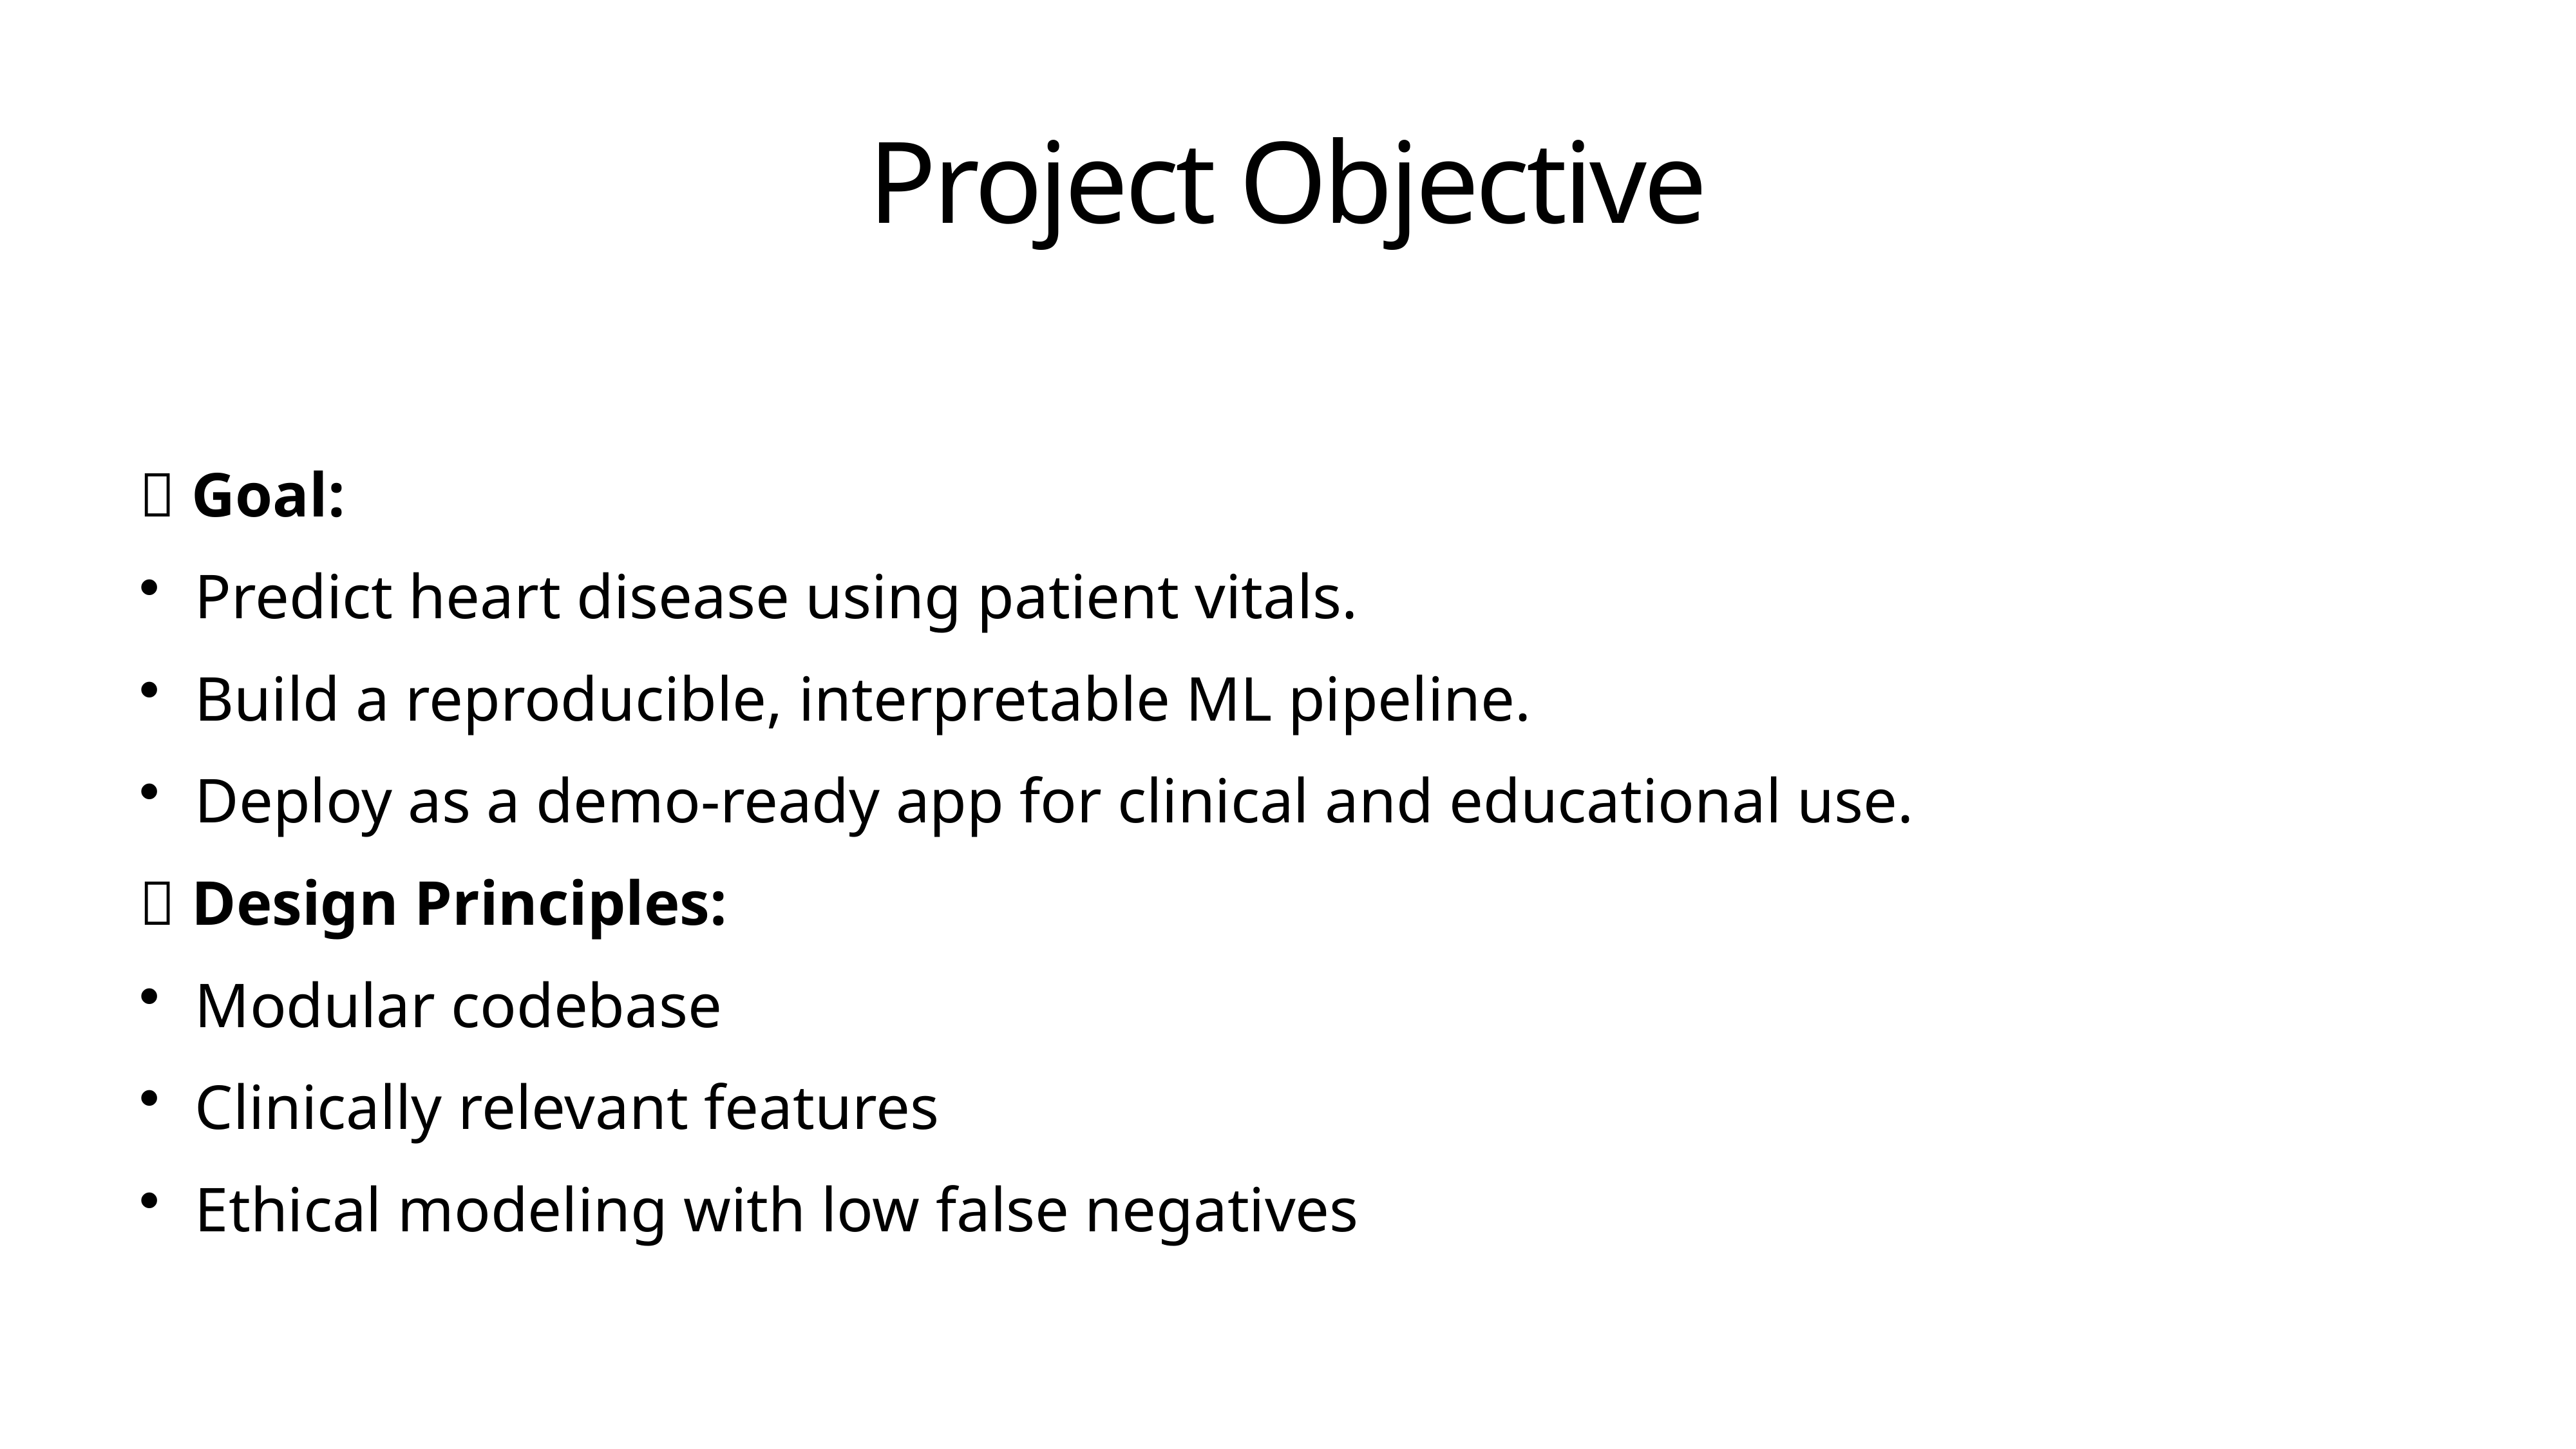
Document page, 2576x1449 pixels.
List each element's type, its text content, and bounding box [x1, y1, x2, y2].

title Project Objective [133, 85, 2443, 251]
list 🎯 Goal: Predict heart disease using patient vitals. Build a reproducible, interpretable ML pipeline. Deploy as a demo-ready app for clinical and educational use. 🧱 Design Principles: Modular codebase Clinically relevant features Ethical modeling with low false negatives [133, 450, 2443, 1342]
